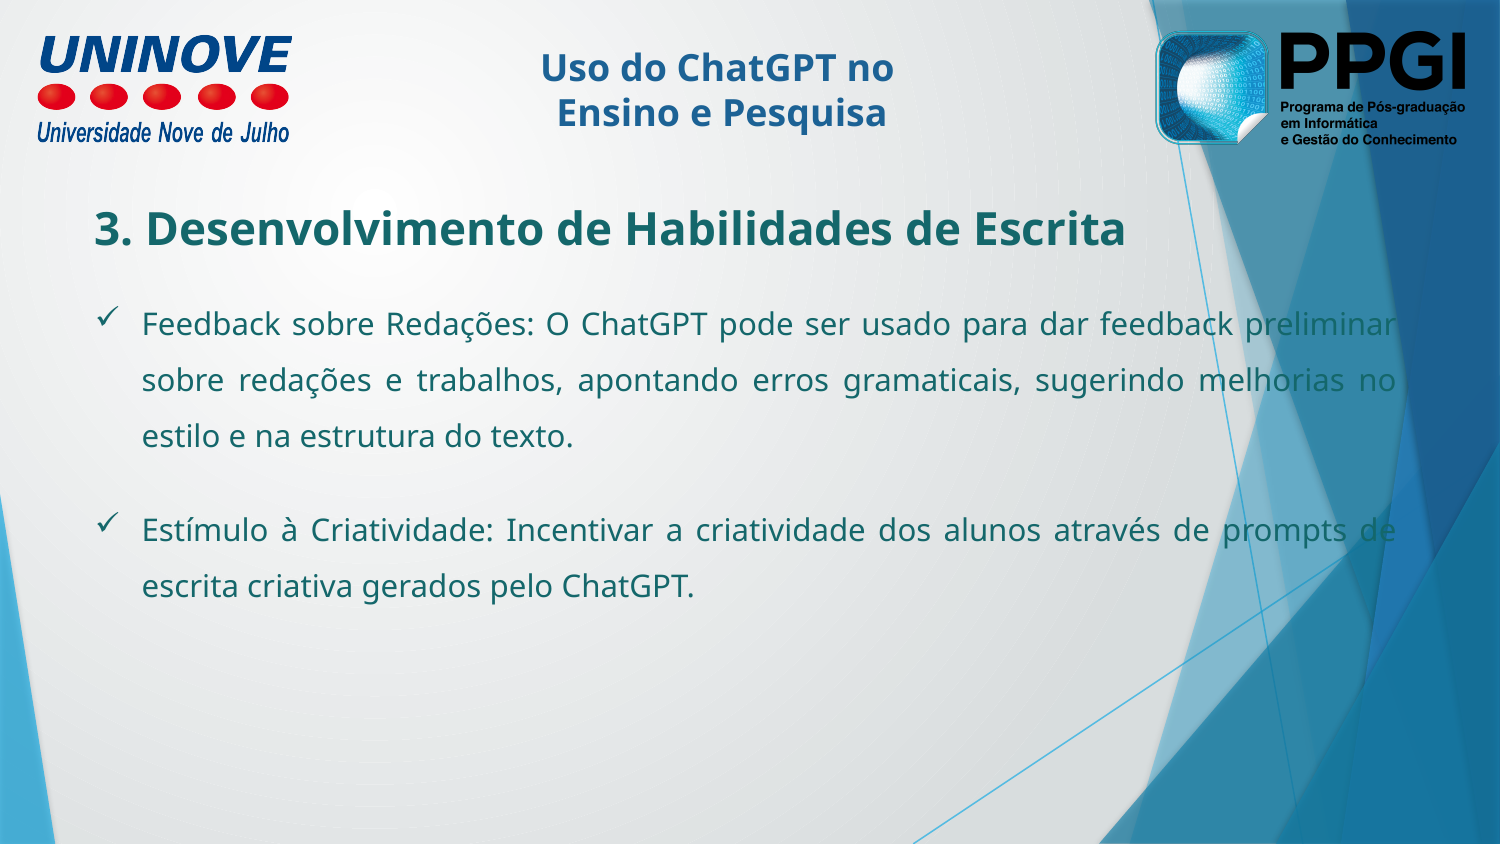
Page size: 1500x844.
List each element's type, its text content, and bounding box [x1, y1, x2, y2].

picture [32, 28, 293, 148]
text_box Feedback sobre Redações: O ChatGPT pode ser usado para dar feedback preliminar sobre redações e trabalhos, apontando erros gramaticais, sugerindo melhorias no estilo e na estrutura do texto. Estímulo à Criatividade: Incentivar a criatividade dos alunos através de prompts de escrita criativa gerados pelo ChatGPT. [79, 270, 1414, 619]
text_box Uso do ChatGPT no Ensino e Pesquisa [385, 28, 1060, 149]
text_box 3. Desenvolvimento de Habilidades de Escrita [79, 184, 1500, 270]
picture [1152, 28, 1468, 148]
